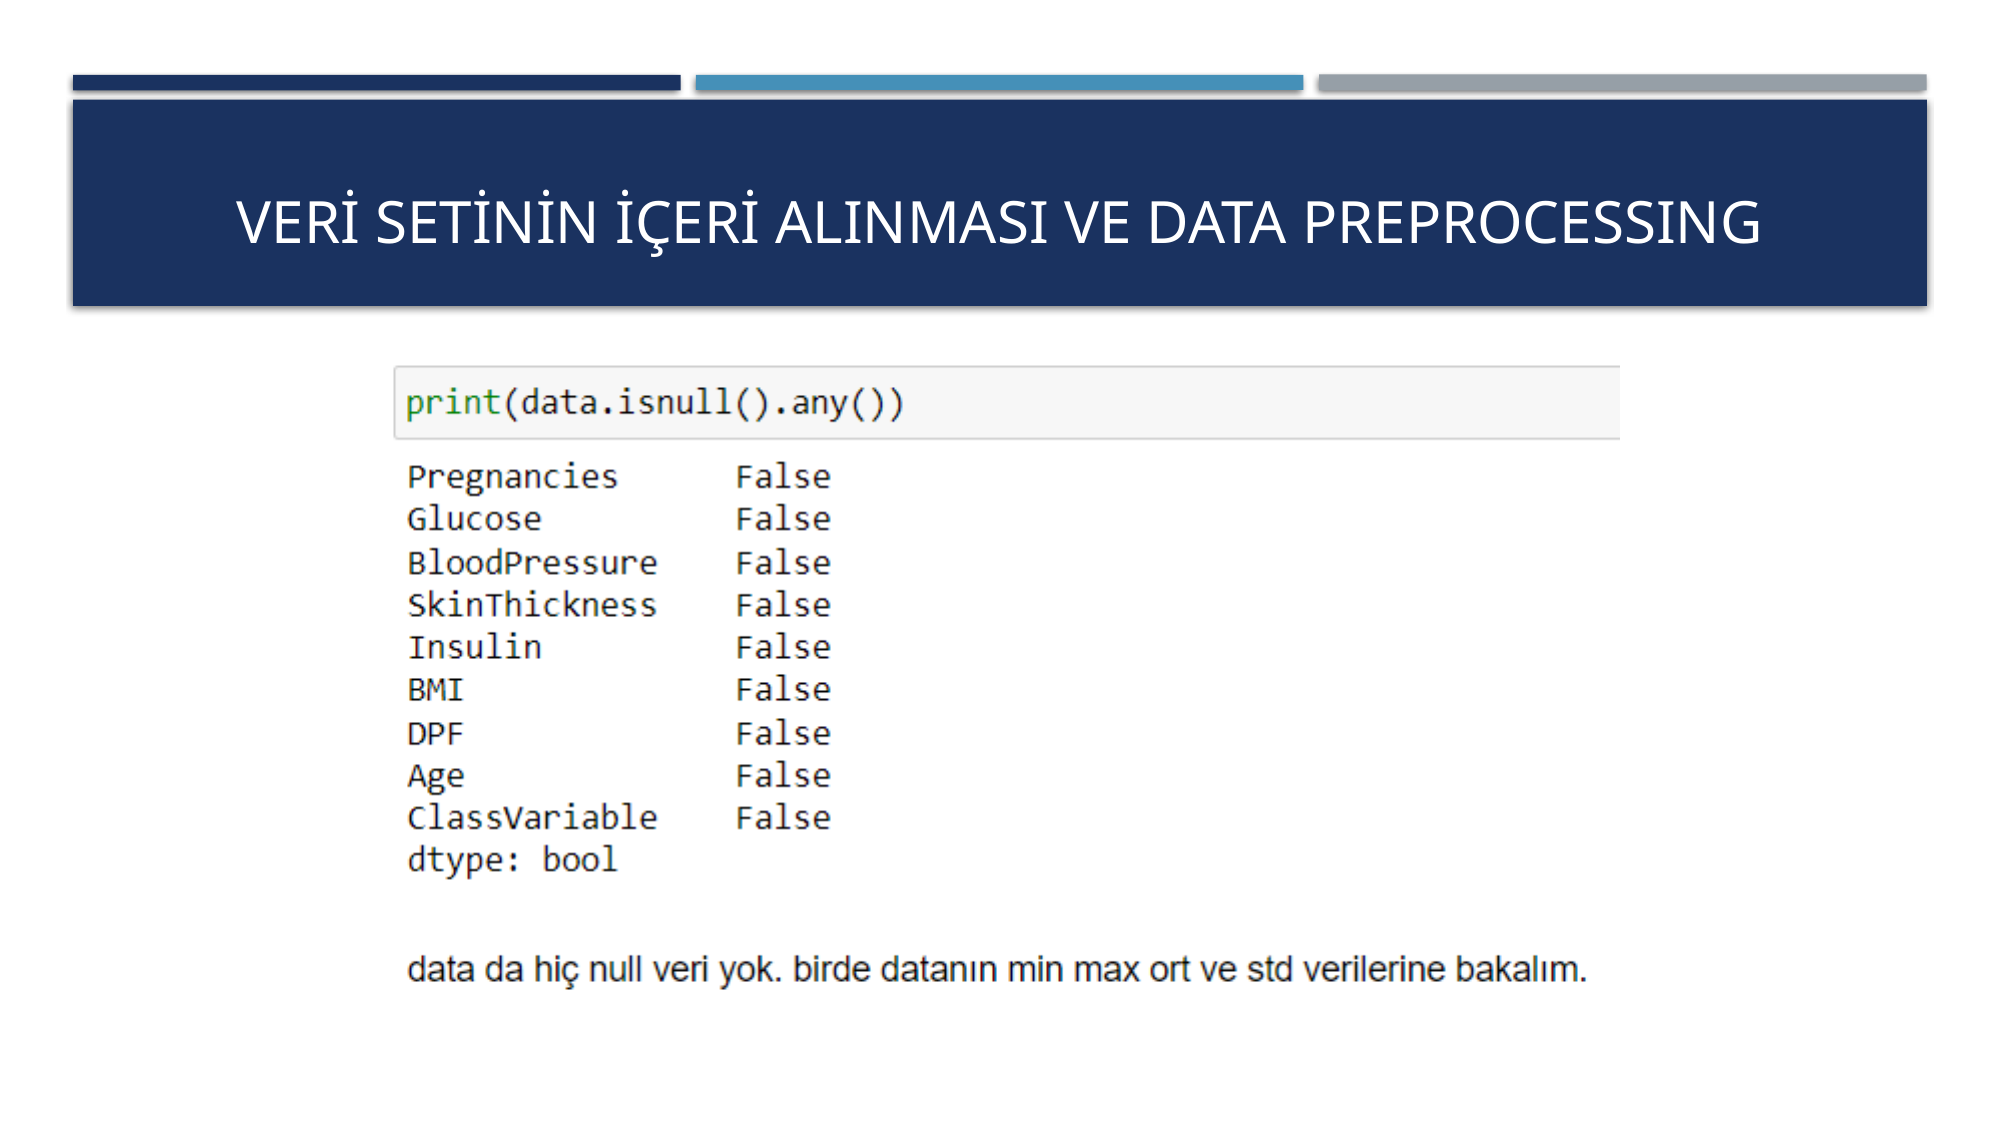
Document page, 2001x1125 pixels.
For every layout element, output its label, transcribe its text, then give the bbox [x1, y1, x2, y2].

picture [379, 350, 1621, 1006]
title Veri setinin içeri alınması ve data preprocessıng [95, 119, 1905, 333]
